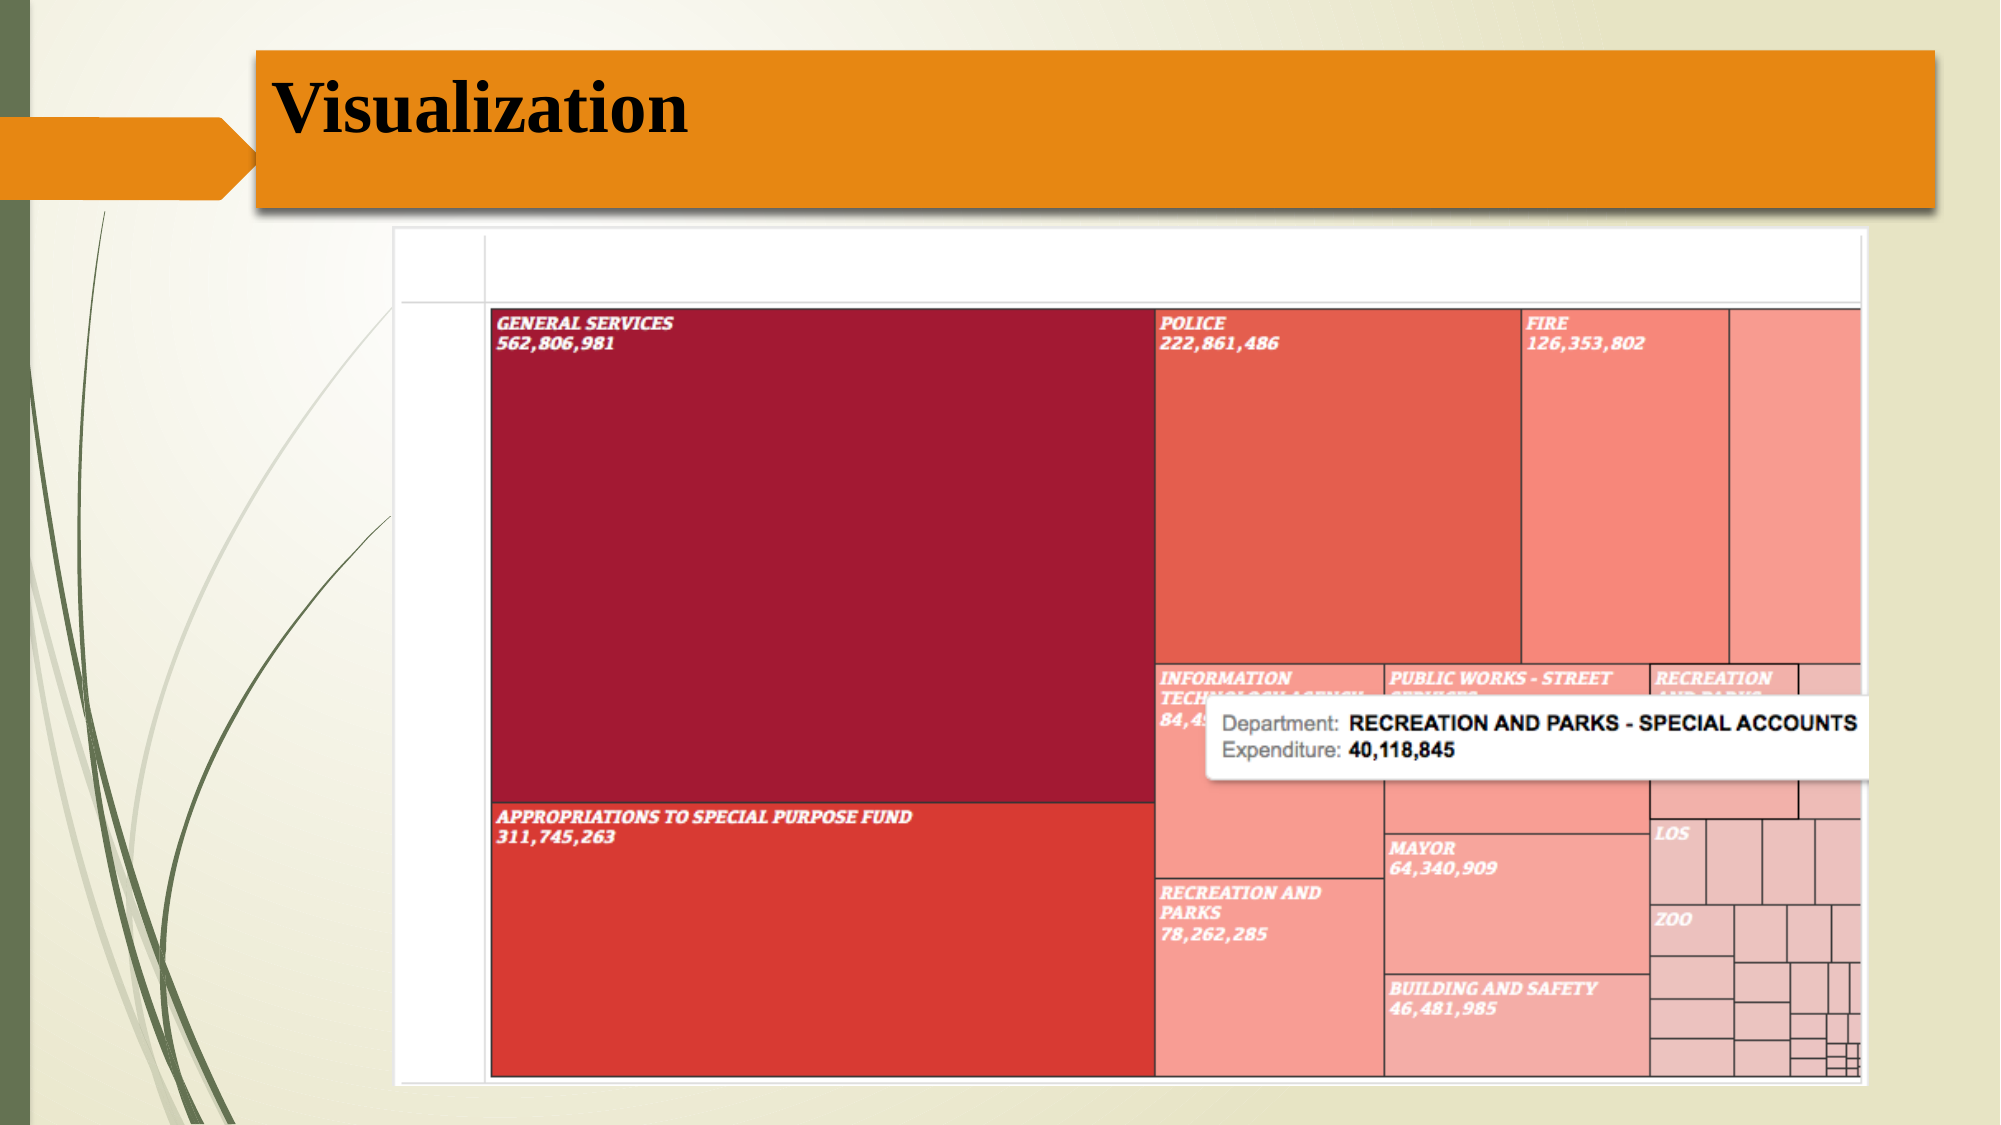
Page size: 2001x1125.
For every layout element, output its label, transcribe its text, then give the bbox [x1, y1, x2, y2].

picture [392, 225, 1869, 1086]
title Visualization [256, 50, 1935, 208]
